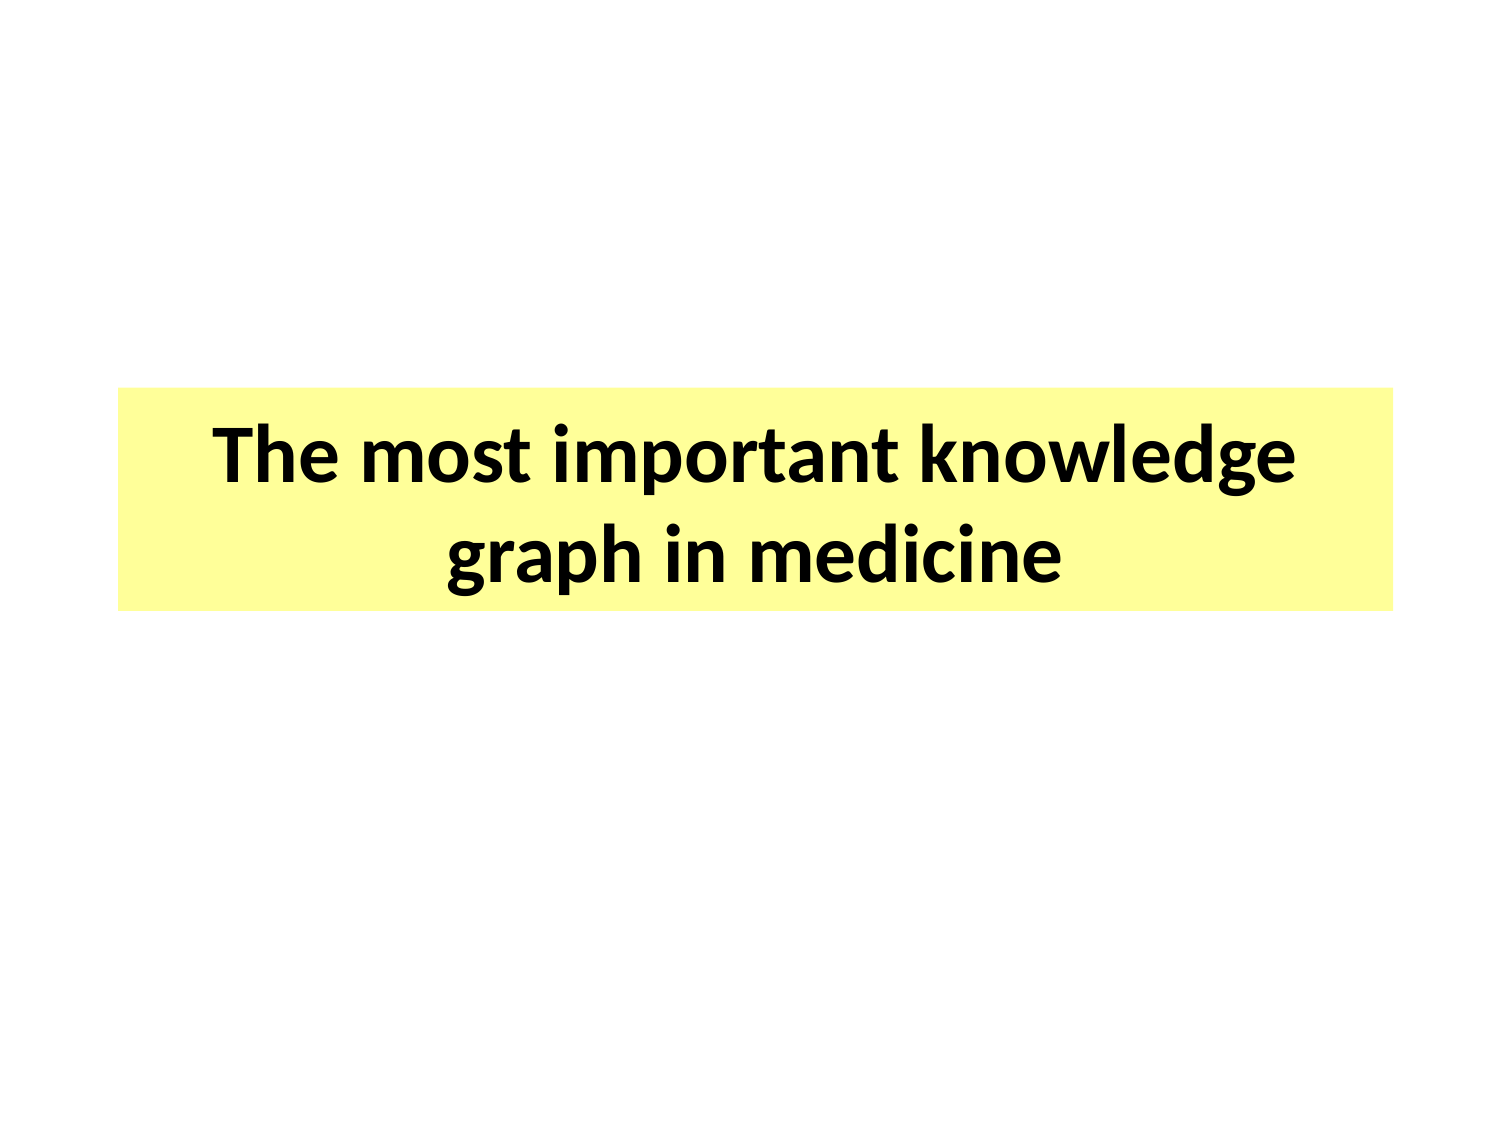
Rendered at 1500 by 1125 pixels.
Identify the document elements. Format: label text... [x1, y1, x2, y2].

title The most important knowledge graph in medicine [118, 387, 1394, 611]
